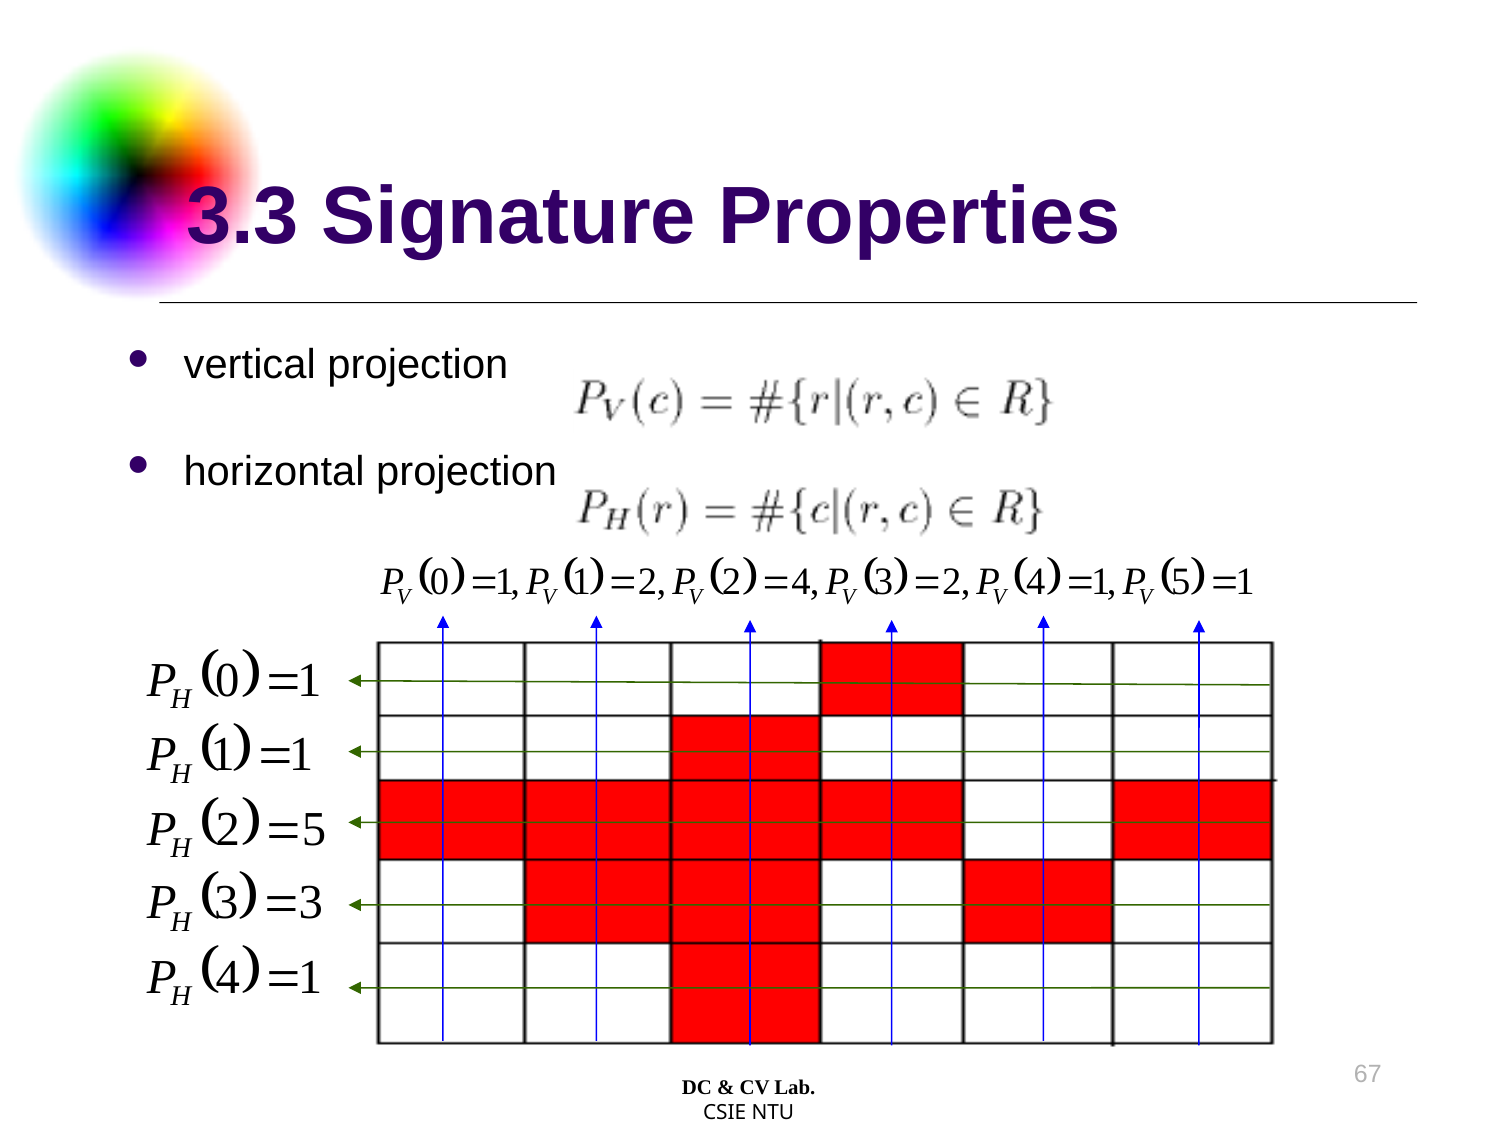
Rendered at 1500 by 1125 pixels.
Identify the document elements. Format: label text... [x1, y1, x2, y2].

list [572, 479, 1046, 544]
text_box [137, 649, 334, 1016]
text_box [339, 615, 1317, 1072]
list vertical projection horizontal projection [112, 334, 1400, 1059]
title 3.3 Signature Properties [171, 54, 1500, 268]
footer DC & CV Lab. CSIE NTU [511, 1072, 987, 1125]
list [572, 369, 1057, 433]
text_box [373, 555, 1257, 615]
picture [0, 42, 272, 318]
slide_number 67 [1059, 1042, 1397, 1103]
